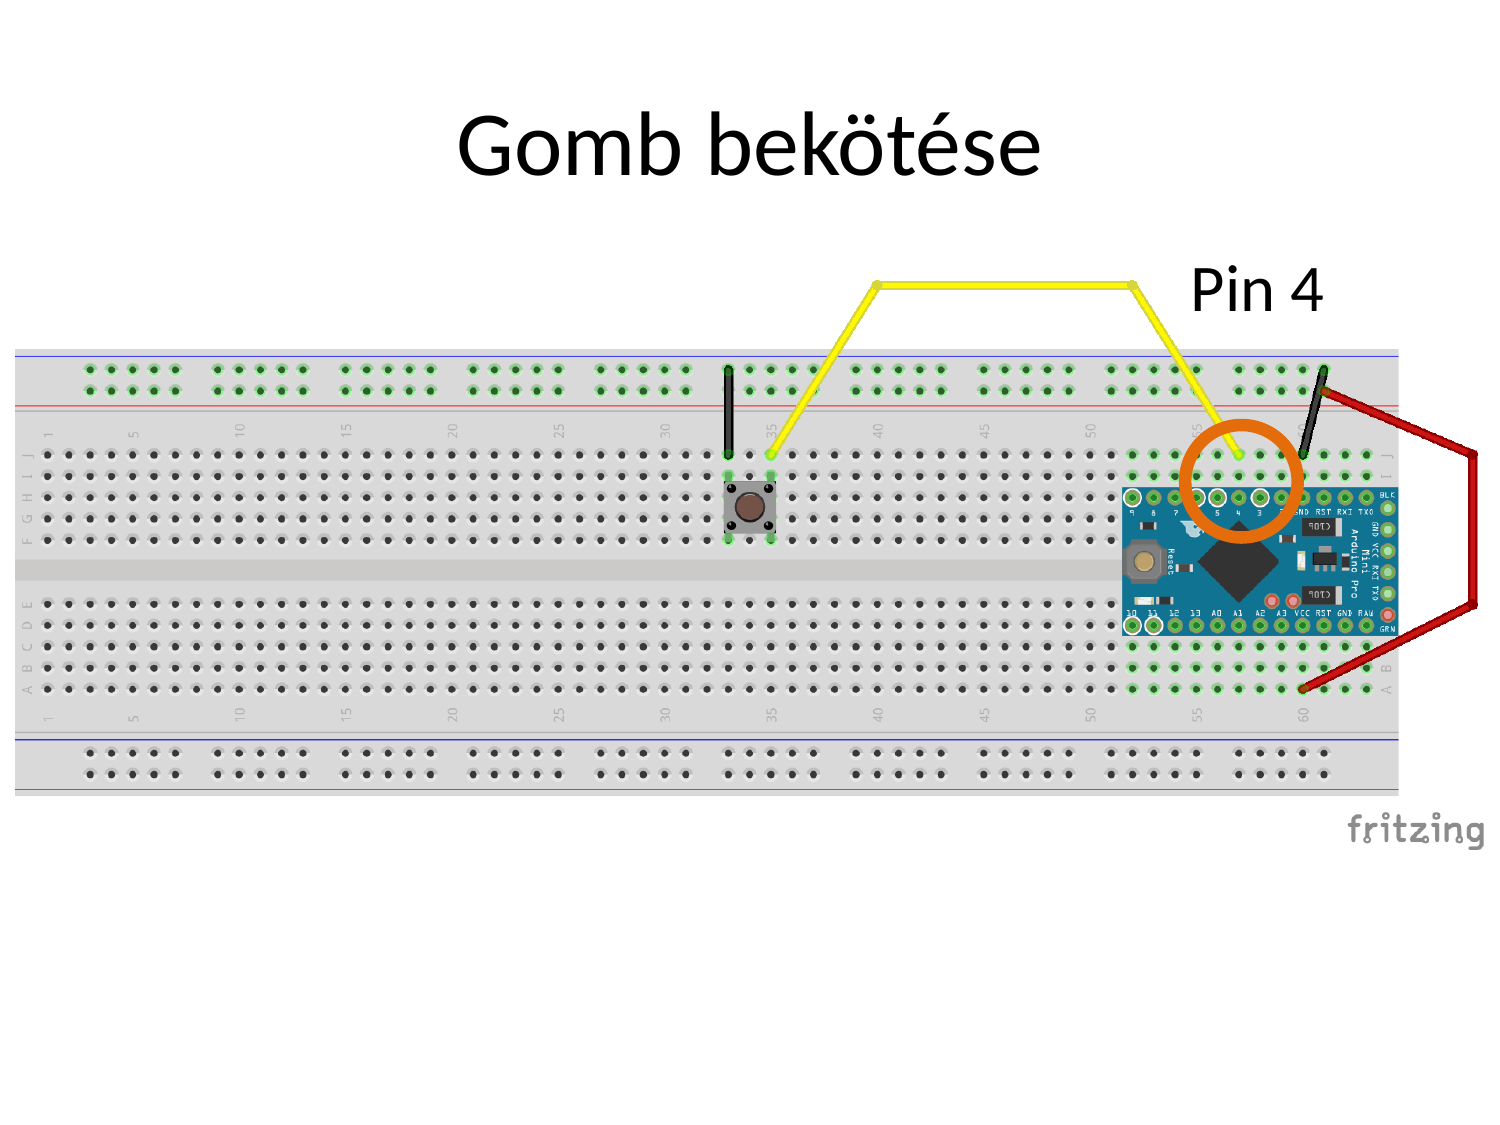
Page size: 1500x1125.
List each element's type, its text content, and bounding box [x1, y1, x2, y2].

picture [15, 274, 1485, 851]
text_box Pin 4 [1176, 237, 1340, 273]
title Gomb bekötése [75, 45, 1425, 233]
